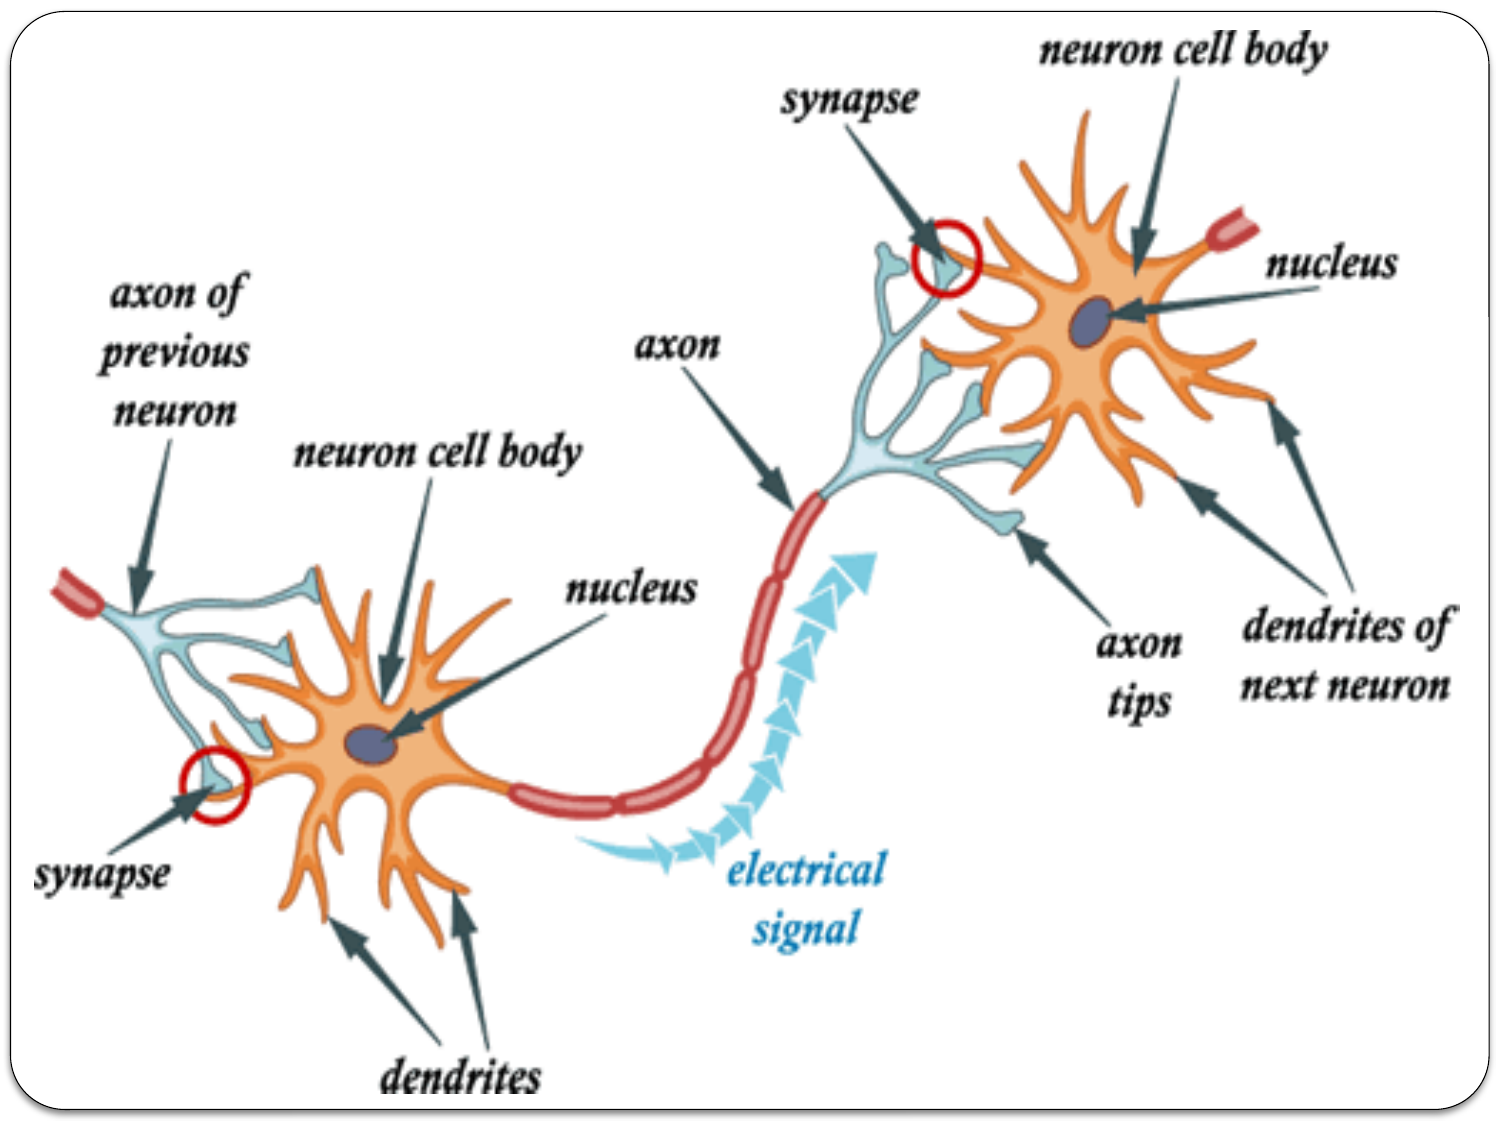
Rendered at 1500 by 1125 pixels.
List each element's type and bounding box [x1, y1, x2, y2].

picture [34, 30, 1460, 1095]
